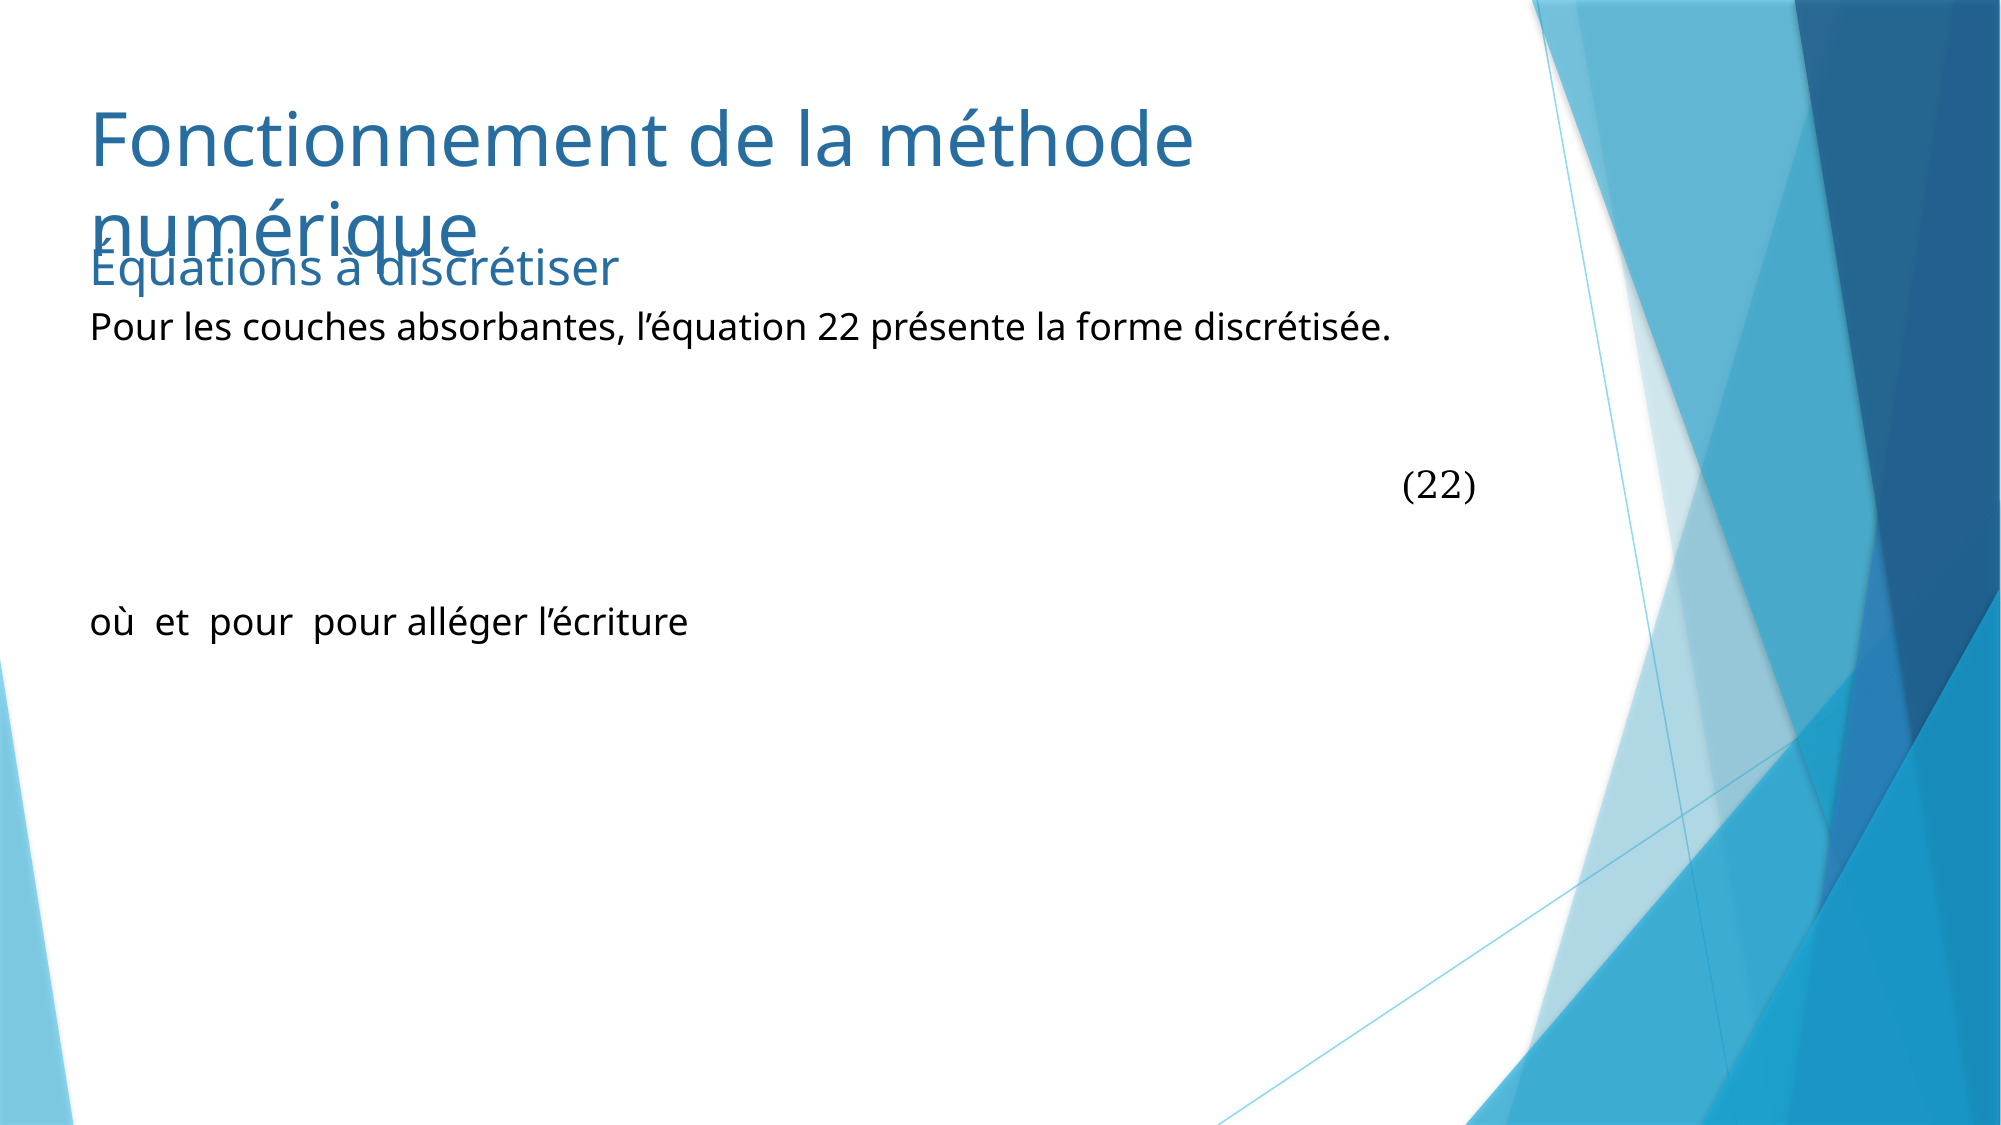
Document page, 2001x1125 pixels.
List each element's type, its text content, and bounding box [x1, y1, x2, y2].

text_box (22) [1384, 453, 1494, 513]
text_box Équations à discrétiser [74, 228, 638, 296]
text_box Fonctionnement de la méthode numérique [74, 83, 1554, 205]
text_box Pour les couches absorbantes, l’équation 22 présente la forme discrétisée. [74, 295, 1567, 356]
